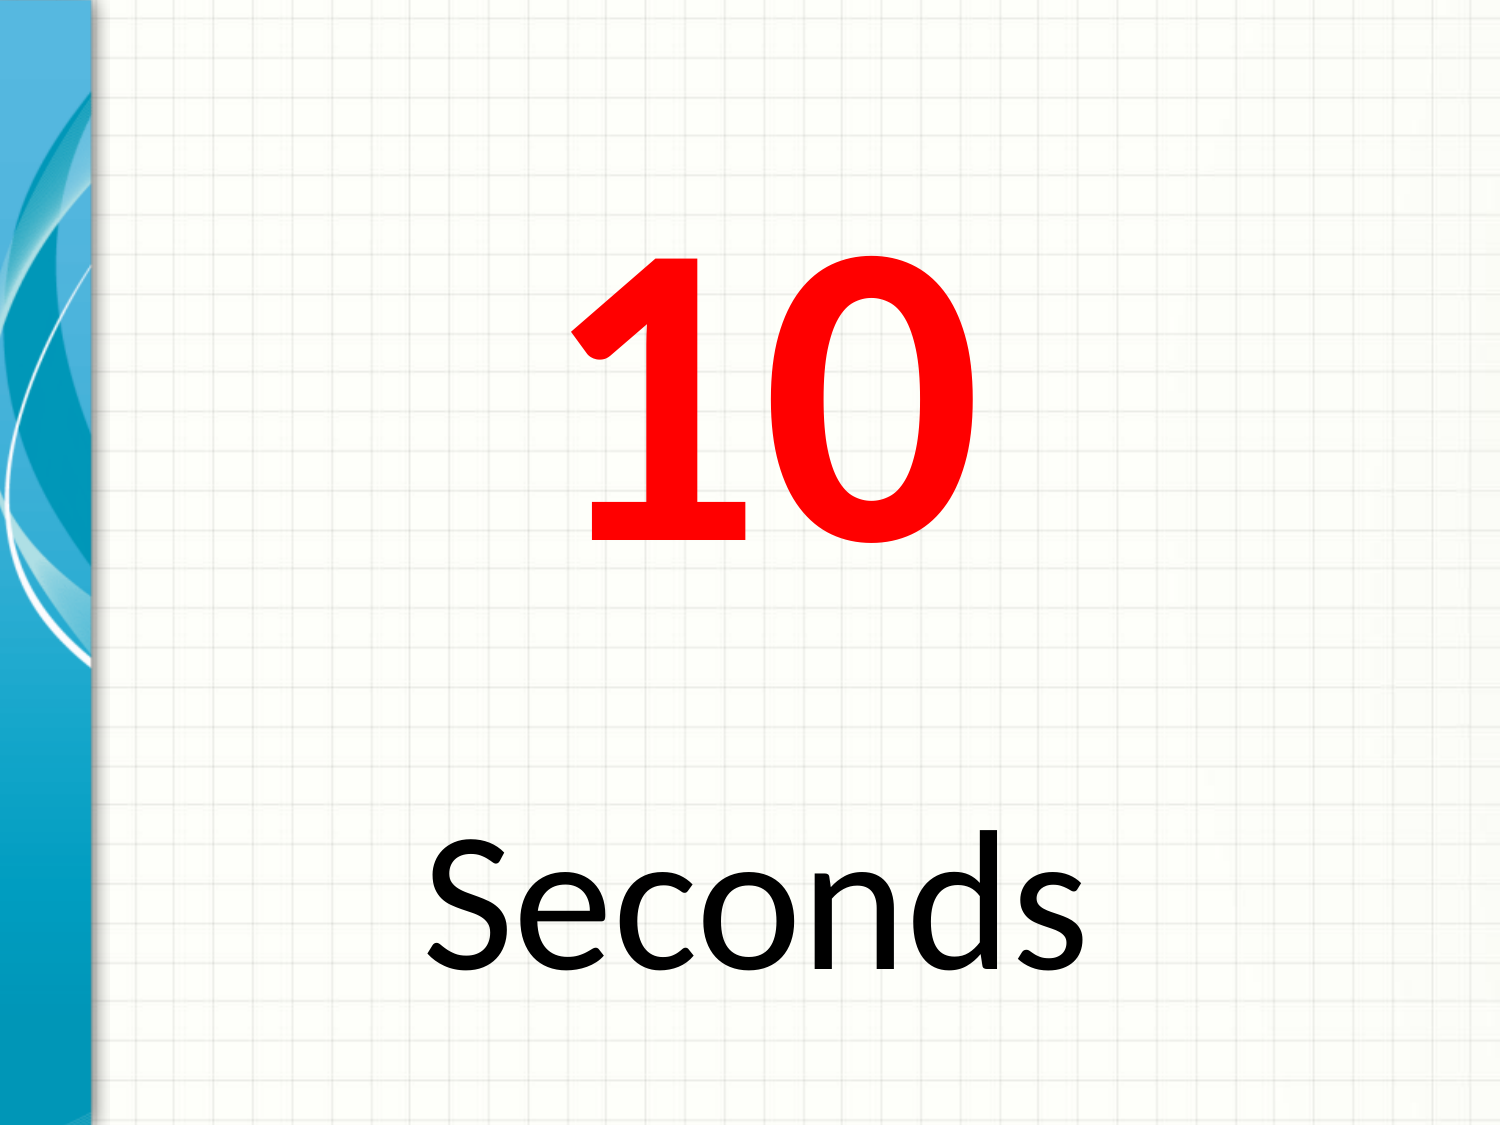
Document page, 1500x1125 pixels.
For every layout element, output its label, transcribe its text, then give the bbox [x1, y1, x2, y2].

picture [0, 0, 1500, 1125]
text_box 10 [349, 99, 1175, 635]
text_box Seconds [374, 762, 1138, 1018]
